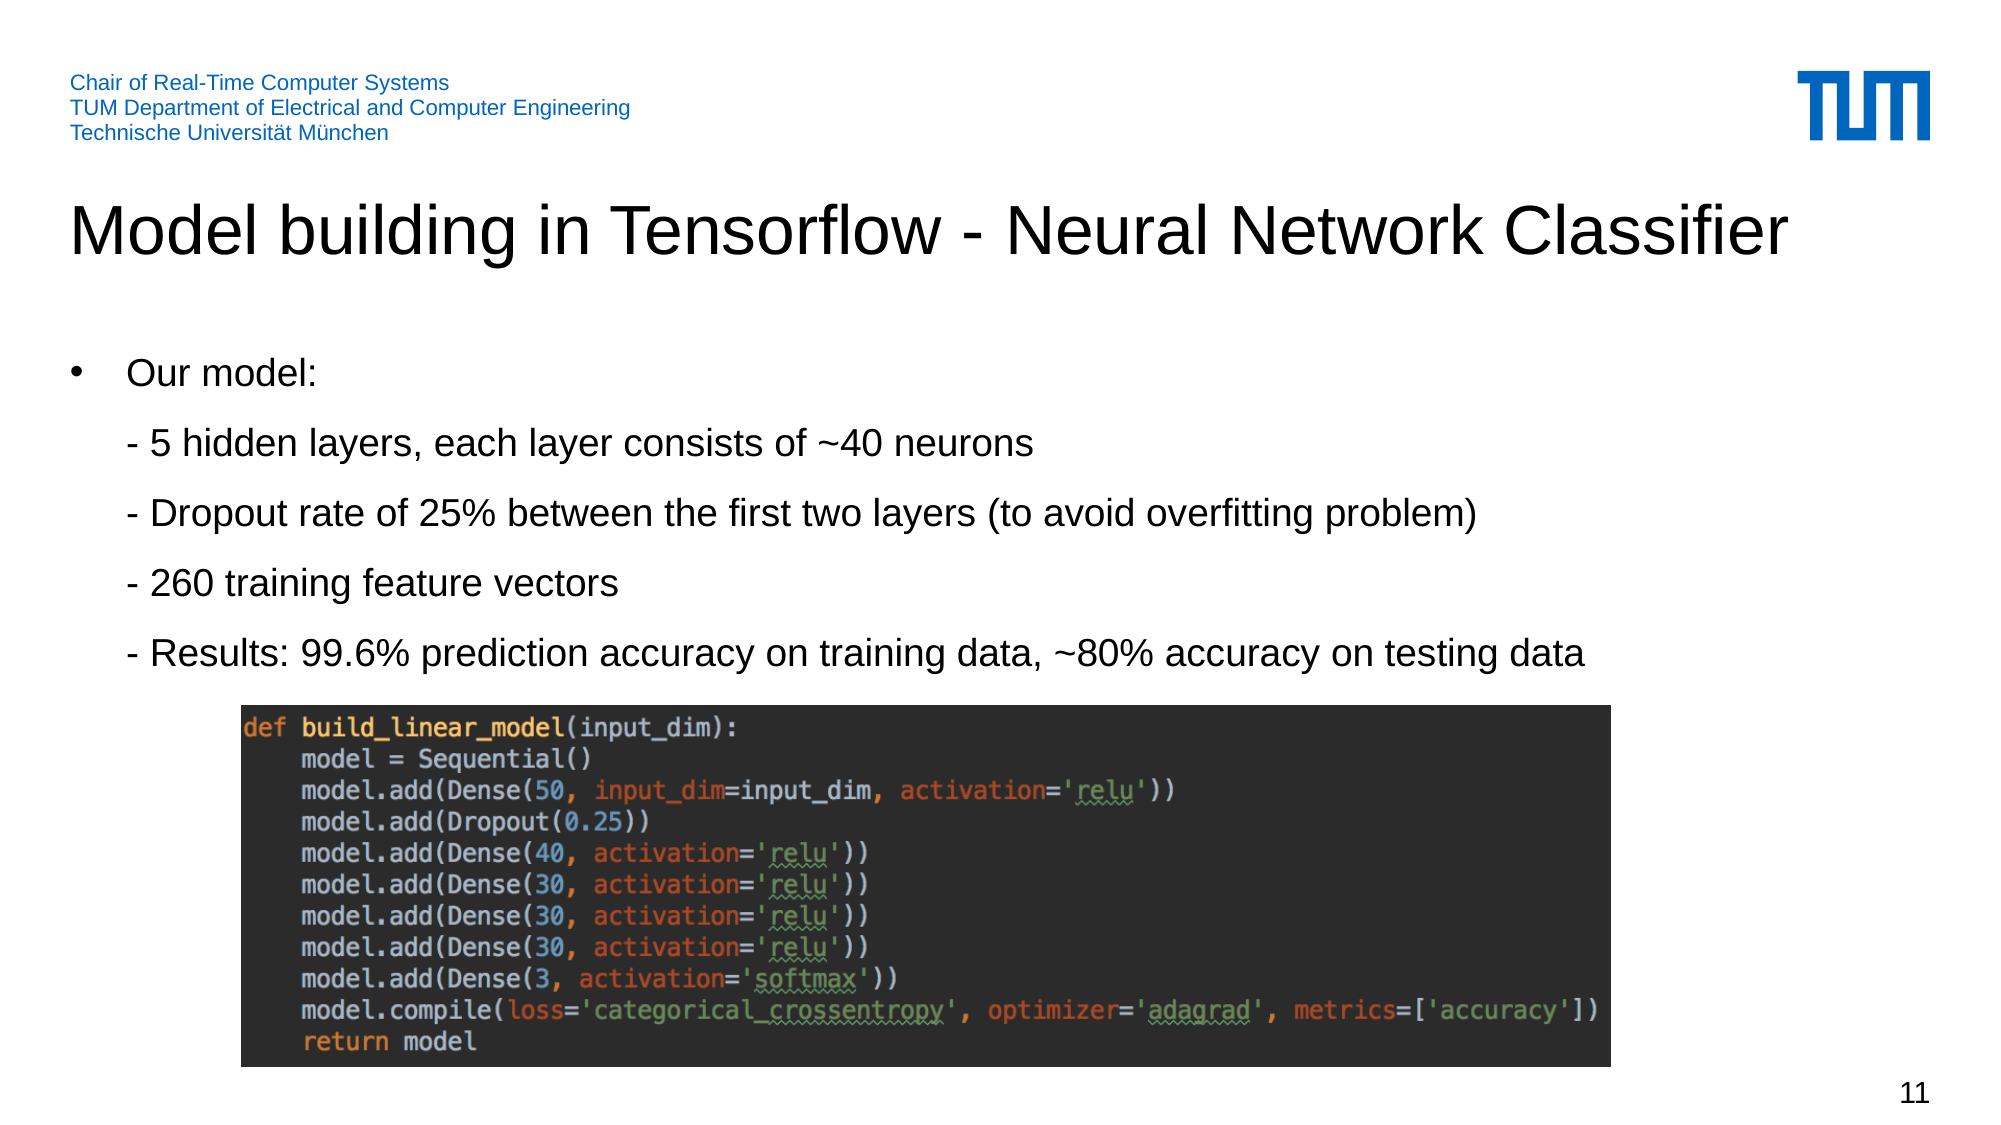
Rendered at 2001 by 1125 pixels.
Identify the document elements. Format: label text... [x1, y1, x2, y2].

slide_number 11 [1481, 1061, 1931, 1122]
list Our model: - 5 hidden layers, each layer consists of ~40 neurons - Dropout rate of 25% between the first two layers (to avoid overfitting problem) - 260 training feature vectors - Results: 99.6% prediction accuracy on training data, ~80% accuracy on testing data [69, 324, 1949, 1027]
title Model building in Tensorflow - Neural Network Classifier [69, 184, 1932, 256]
picture [241, 705, 1611, 1067]
